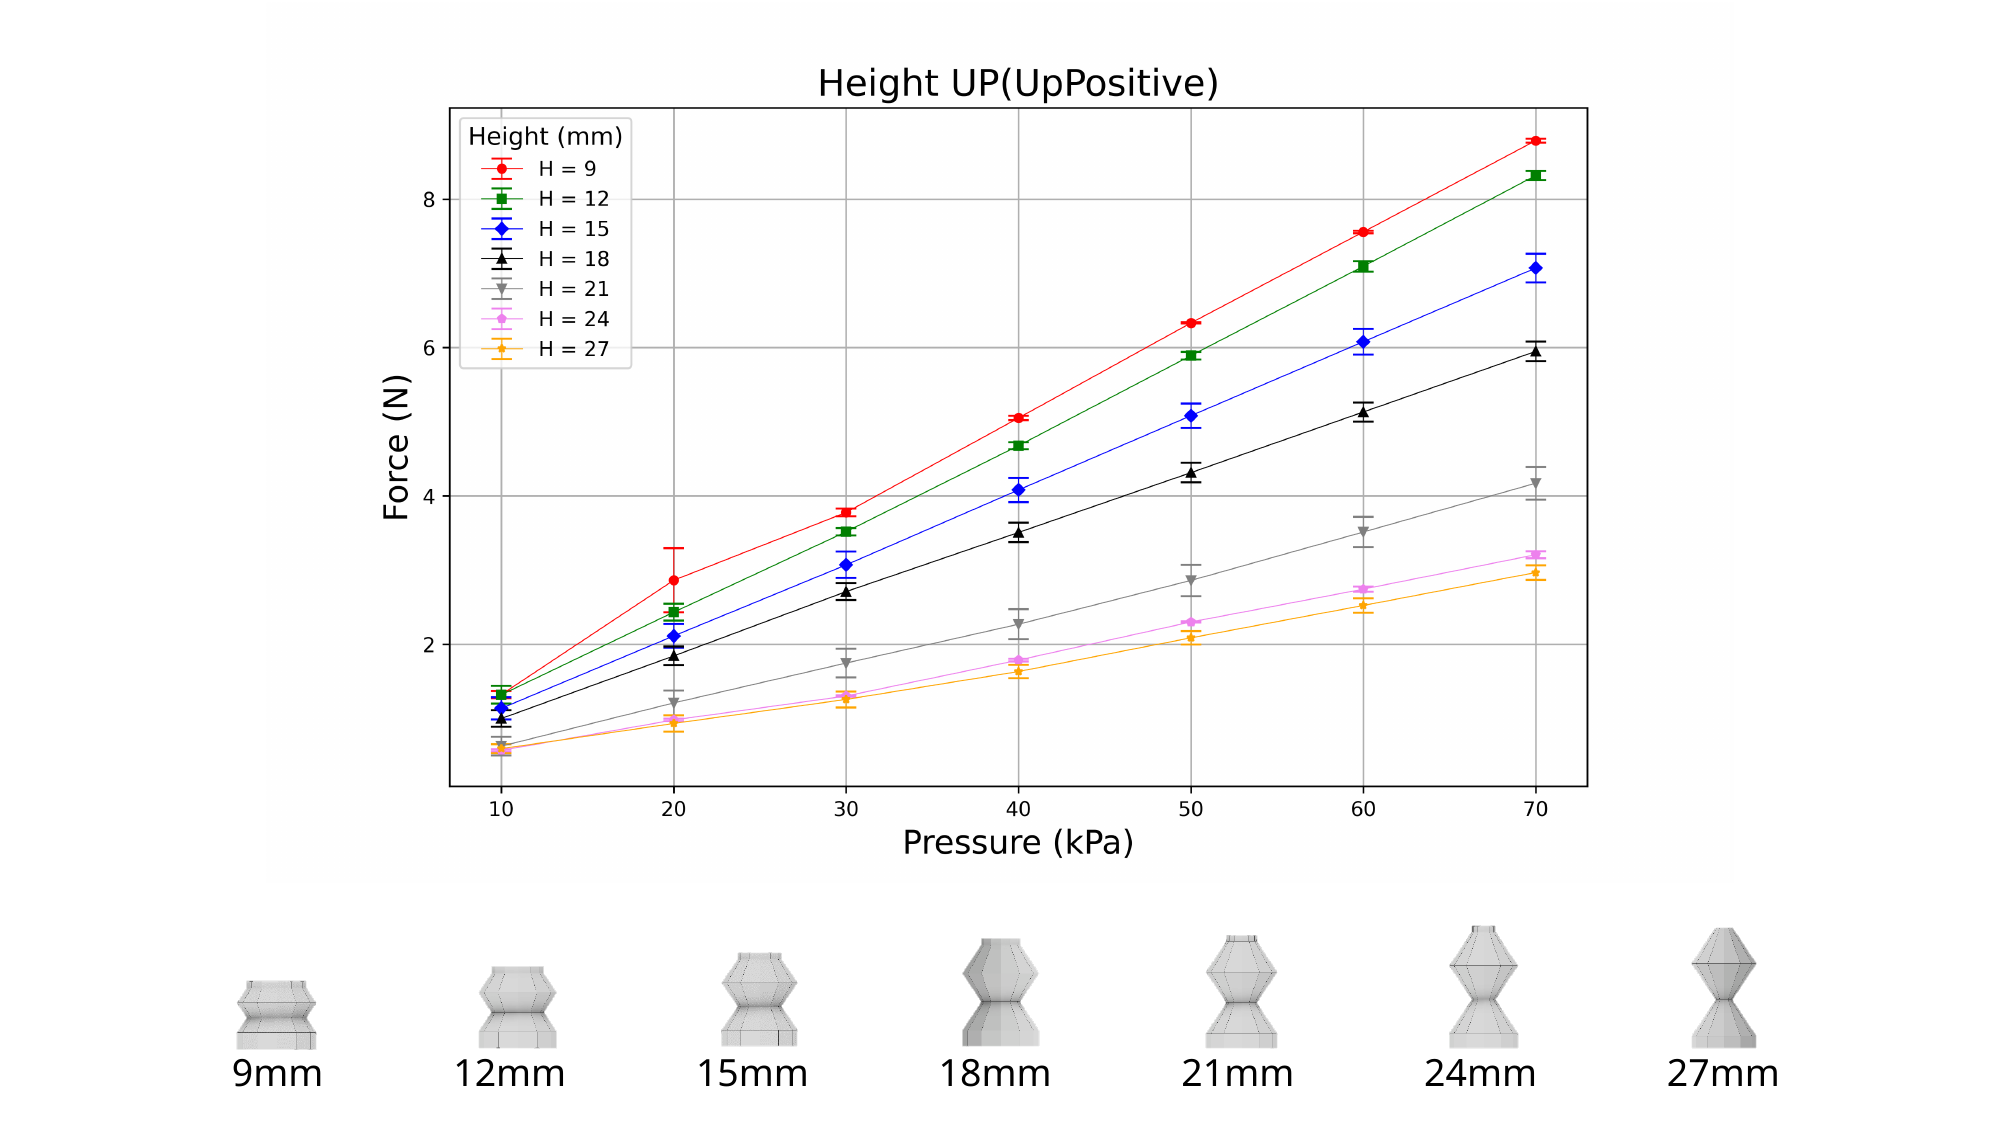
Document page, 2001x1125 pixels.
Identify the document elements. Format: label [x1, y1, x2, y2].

picture [266, 2, 1734, 884]
text_box [108, 908, 1892, 1103]
